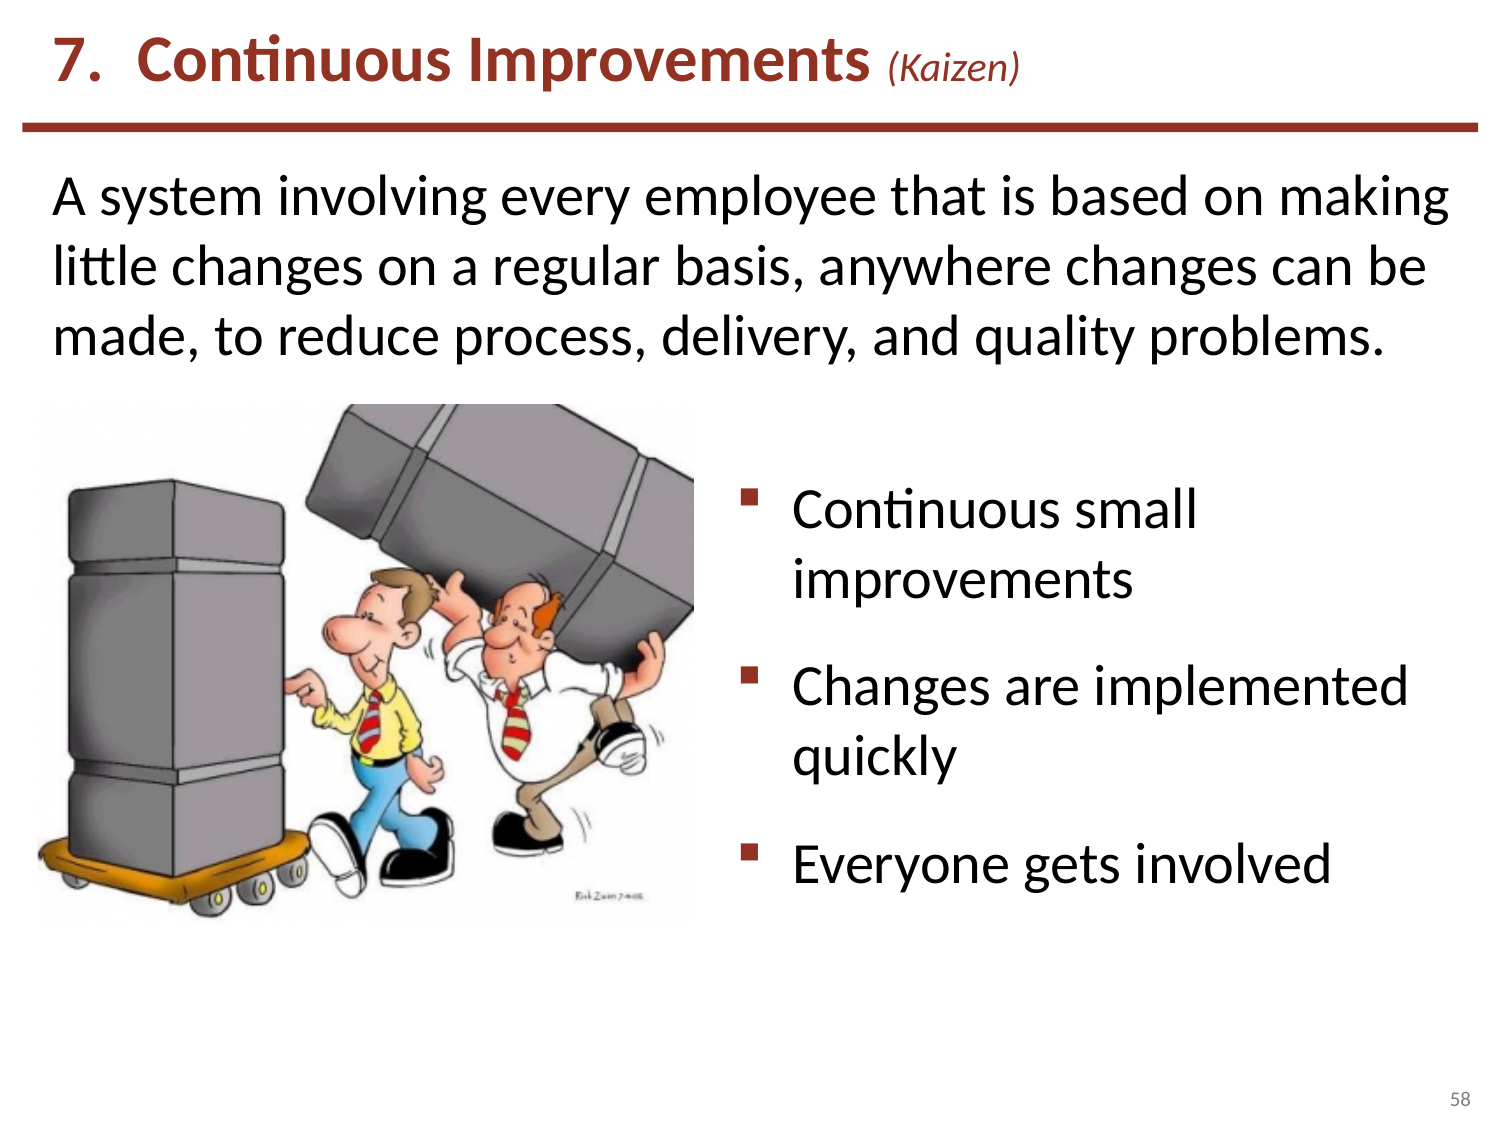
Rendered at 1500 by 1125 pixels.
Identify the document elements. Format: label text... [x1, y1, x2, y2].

list A system involving every employee that is based on making little changes on a regular basis, anywhere changes can be made, to reduce process, delivery, and quality problems. [37, 149, 1481, 905]
text_box Continuous Improvements (Kaizen) [37, 31, 1500, 94]
picture [37, 404, 694, 926]
text_box Continuous small improvements Changes are implemented quickly Everyone gets involved [721, 462, 1463, 913]
